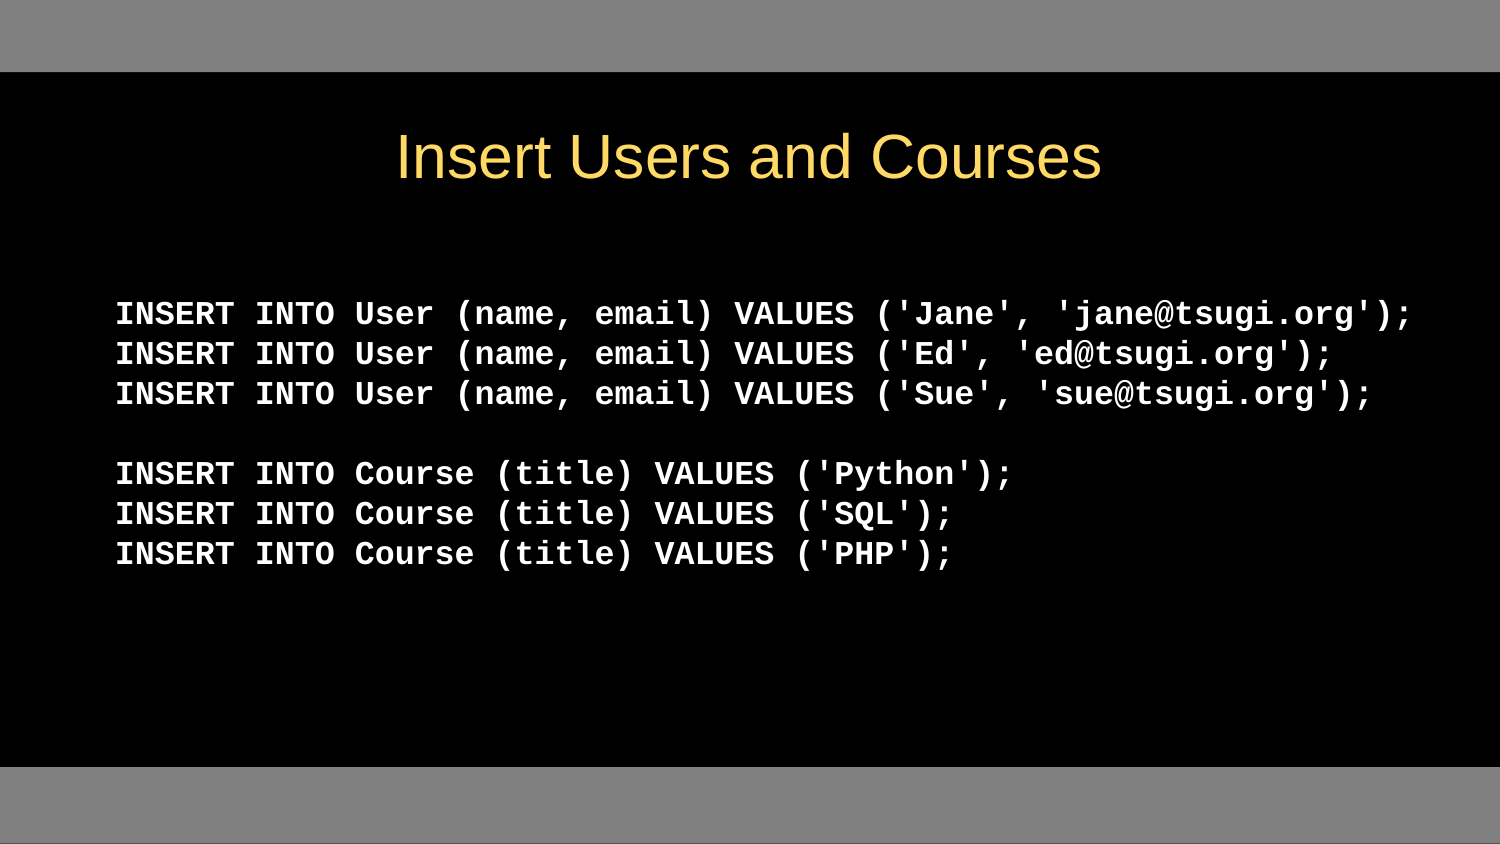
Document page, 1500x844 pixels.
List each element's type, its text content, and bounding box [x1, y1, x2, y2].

text_box INSERT INTO User (name, email) VALUES ('Jane', 'jane@tsugi.org'); INSERT INTO User (name, email) VALUES ('Ed', 'ed@tsugi.org'); INSERT INTO User (name, email) VALUES ('Sue', 'sue@tsugi.org'); INSERT INTO Course (title) VALUES ('Python'); INSERT INTO Course (title) VALUES ('SQL'); INSERT INTO Course (title) VALUES ('PHP'); [106, 287, 1474, 614]
title Insert Users and Courses [106, 71, 1393, 235]
